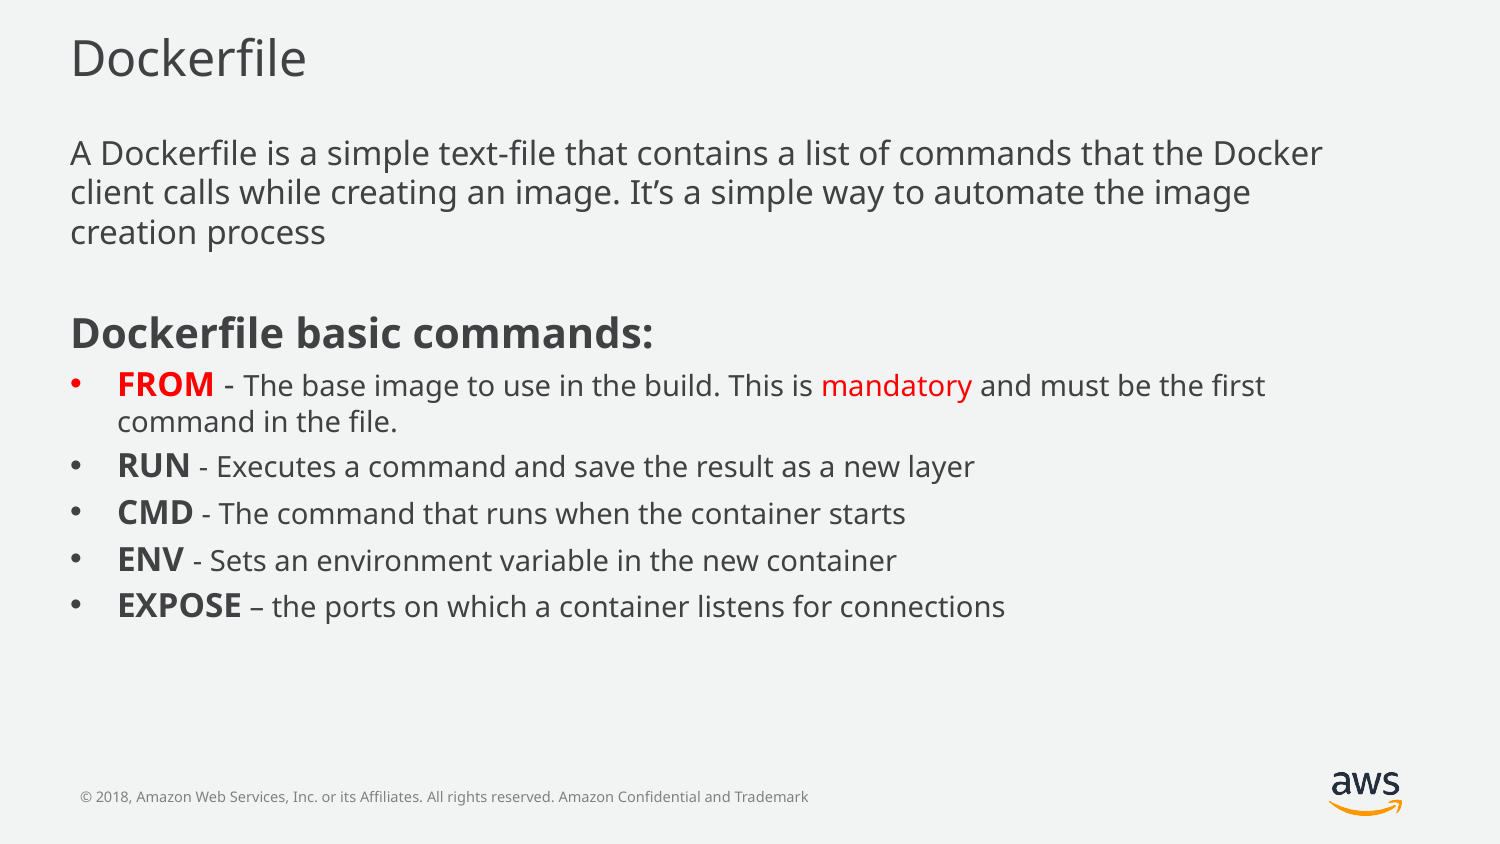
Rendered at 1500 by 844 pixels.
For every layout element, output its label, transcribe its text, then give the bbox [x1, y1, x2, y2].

title Dockerfile [55, 18, 1402, 109]
picture [1329, 772, 1402, 816]
list A Dockerfile is a simple text-file that contains a list of commands that the Docker client calls while creating an image. It’s a simple way to automate the image creation process Dockerfile basic commands: FROM - The base image to use in the build. This is mandatory and must be the first command in the file. RUN - Executes a command and save the result as a new layer CMD - The command that runs when the container starts ENV - Sets an environment variable in the new container EXPOSE – the ports on which a container listens for connections [55, 124, 1402, 708]
